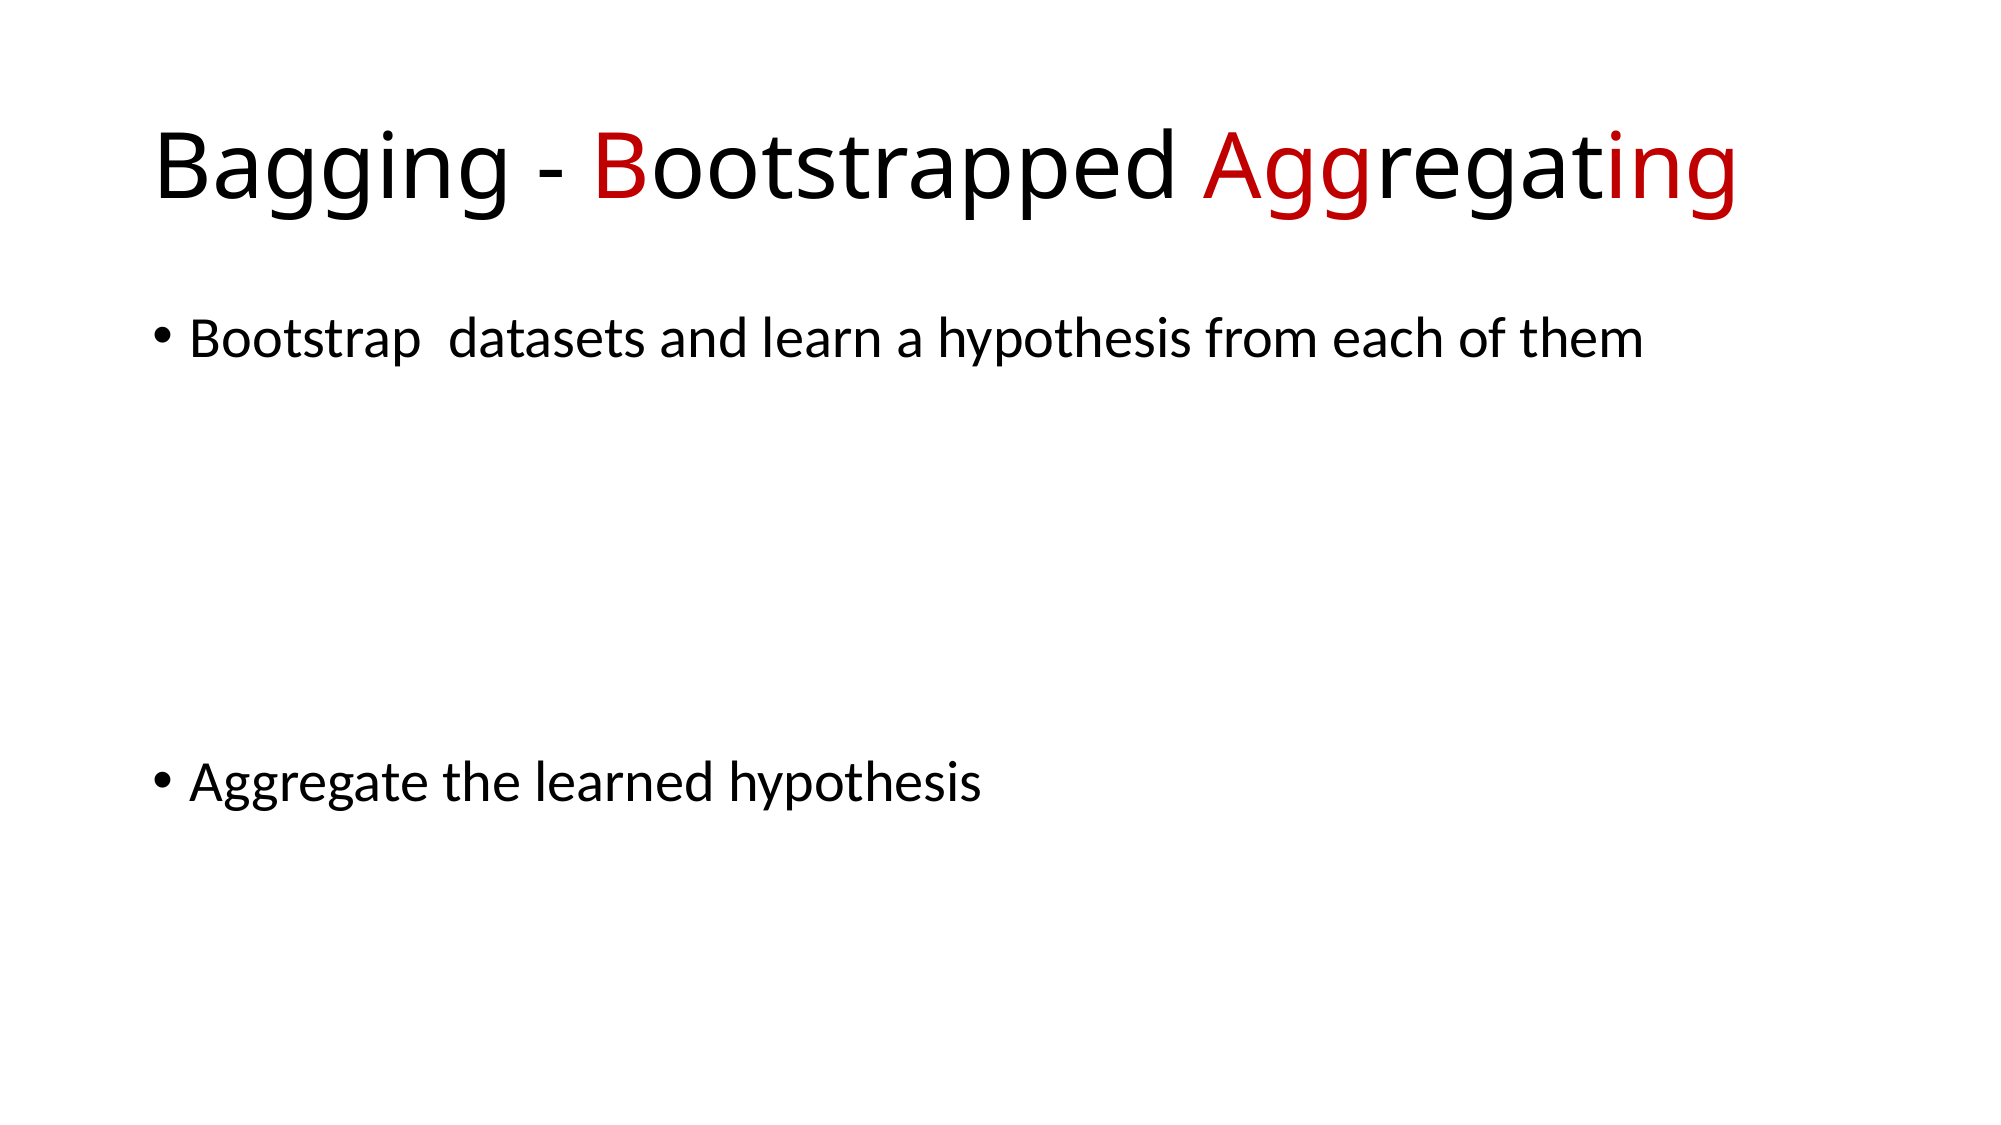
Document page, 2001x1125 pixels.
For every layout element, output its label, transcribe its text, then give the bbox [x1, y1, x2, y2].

title Bagging - Bootstrapped Aggregating [137, 59, 1863, 278]
